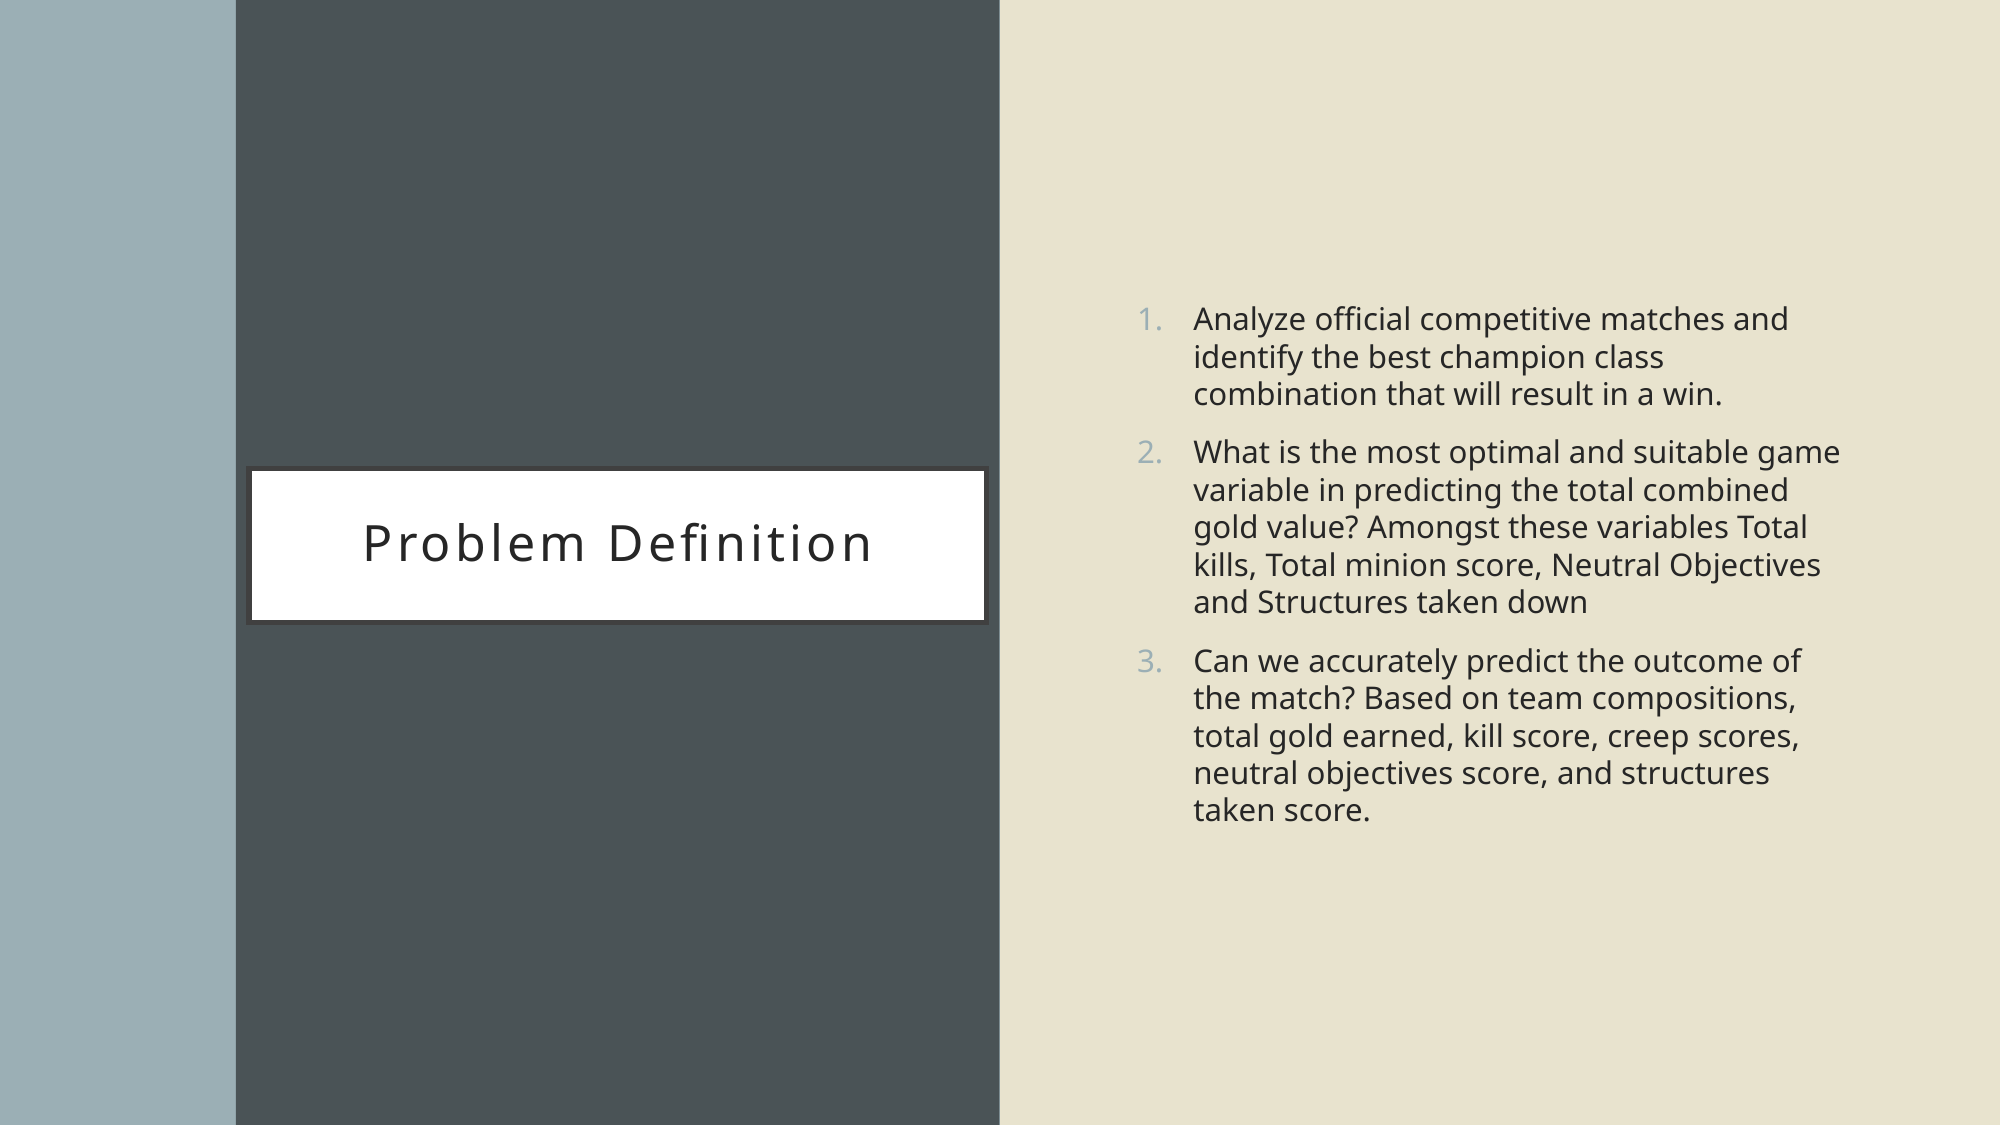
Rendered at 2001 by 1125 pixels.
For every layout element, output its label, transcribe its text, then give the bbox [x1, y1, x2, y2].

list Analyze official competitive matches and identify the best champion class combination that will result in a win. What is the most optimal and suitable game variable in predicting the total combined gold value? Amongst these variables Total kills, Total minion score, Neutral Objectives and Structures taken down Can we accurately predict the outcome of the match? Based on team compositions, total gold earned, kill score, creep scores, neutral objectives score, and structures taken score. [1097, 233, 1863, 1011]
text_box [235, 0, 1000, 1125]
title Problem Definition [246, 466, 989, 625]
text_box [0, 0, 235, 1125]
